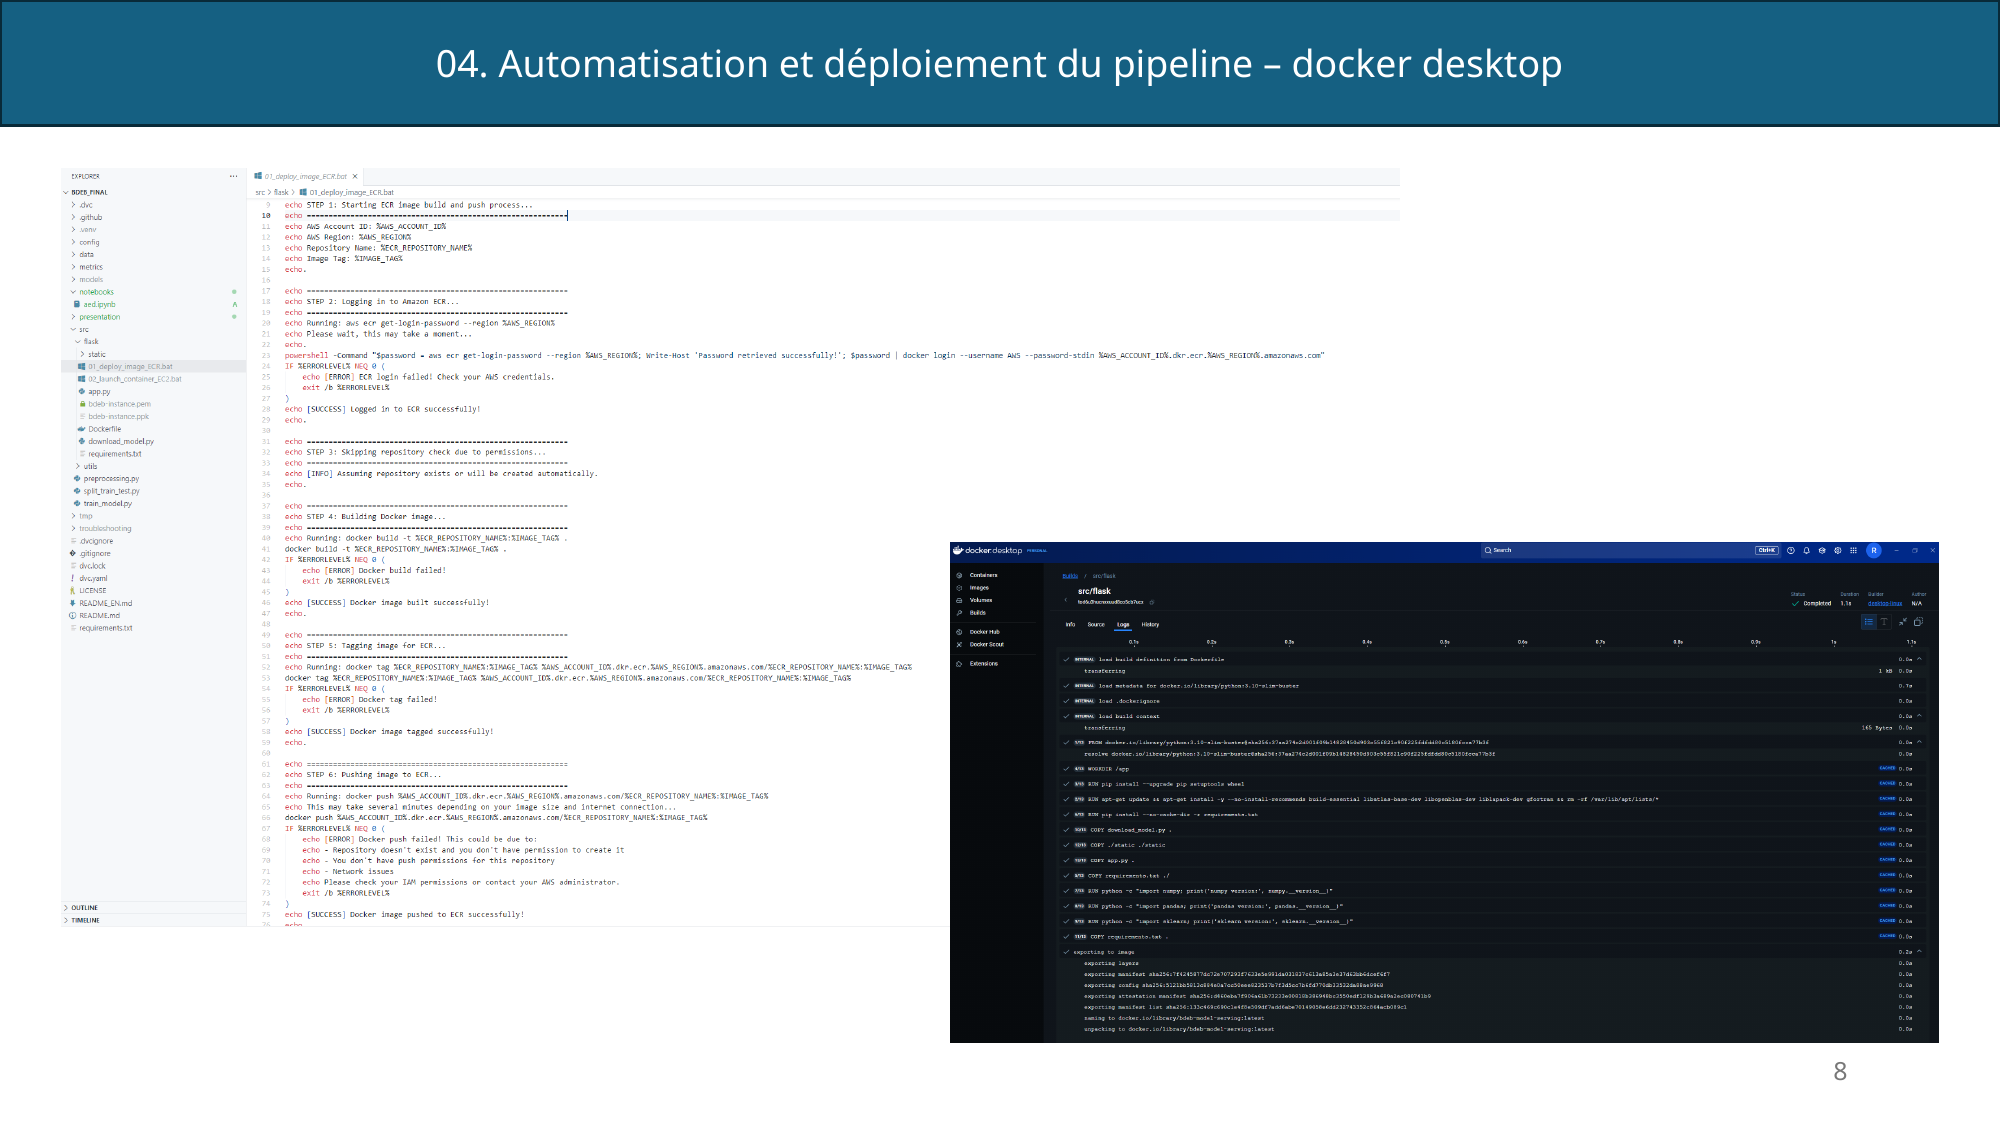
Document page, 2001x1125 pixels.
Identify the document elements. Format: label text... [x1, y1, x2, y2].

picture [60, 168, 1940, 1044]
slide_number 8 [1412, 1044, 1863, 1103]
text_box 04. Automatisation et déploiement du pipeline – docker desktop [0, 0, 2000, 127]
